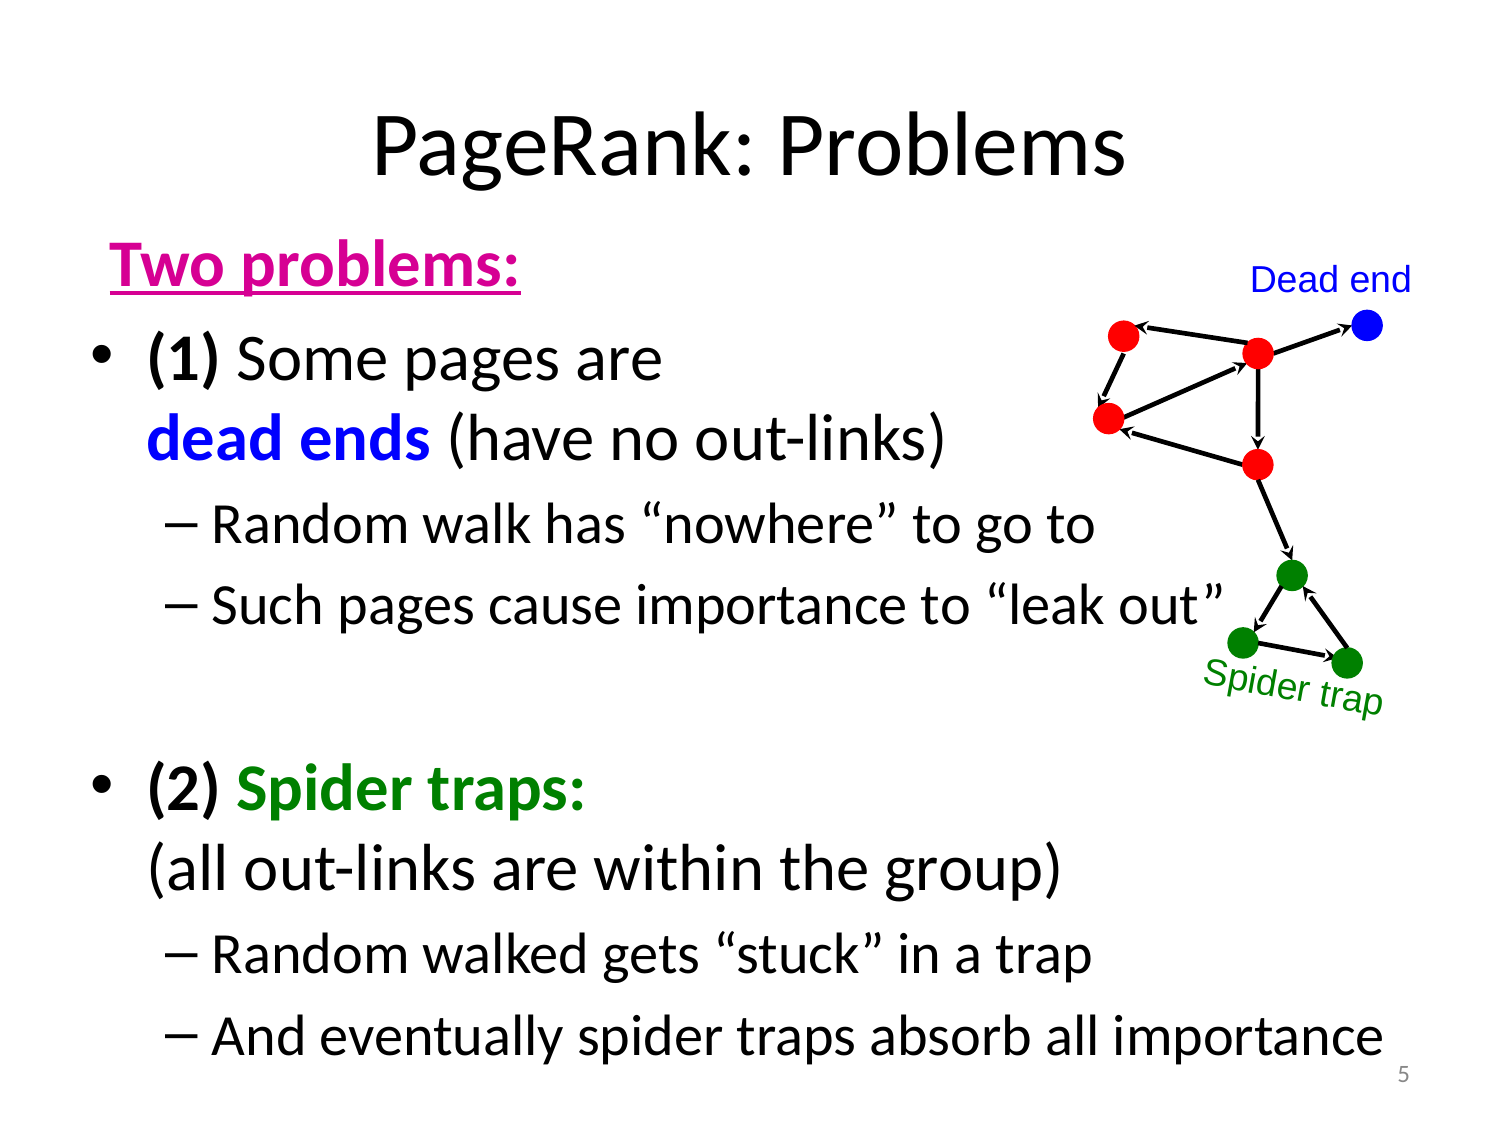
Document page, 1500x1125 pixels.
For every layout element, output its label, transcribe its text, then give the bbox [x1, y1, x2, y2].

title PageRank: Problems [75, 45, 1425, 212]
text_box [1093, 247, 1430, 736]
slide_number ‹#› [1074, 1042, 1425, 1103]
list Two problems: (1) Some pages are dead ends (have no out-links) Random walk has “nowhere” to go to Such pages cause importance to “leak out” (2) Spider traps: (all out-links are within the group) Random walked gets “stuck” in a trap And eventually spider traps absorb all importance [75, 212, 1428, 1075]
